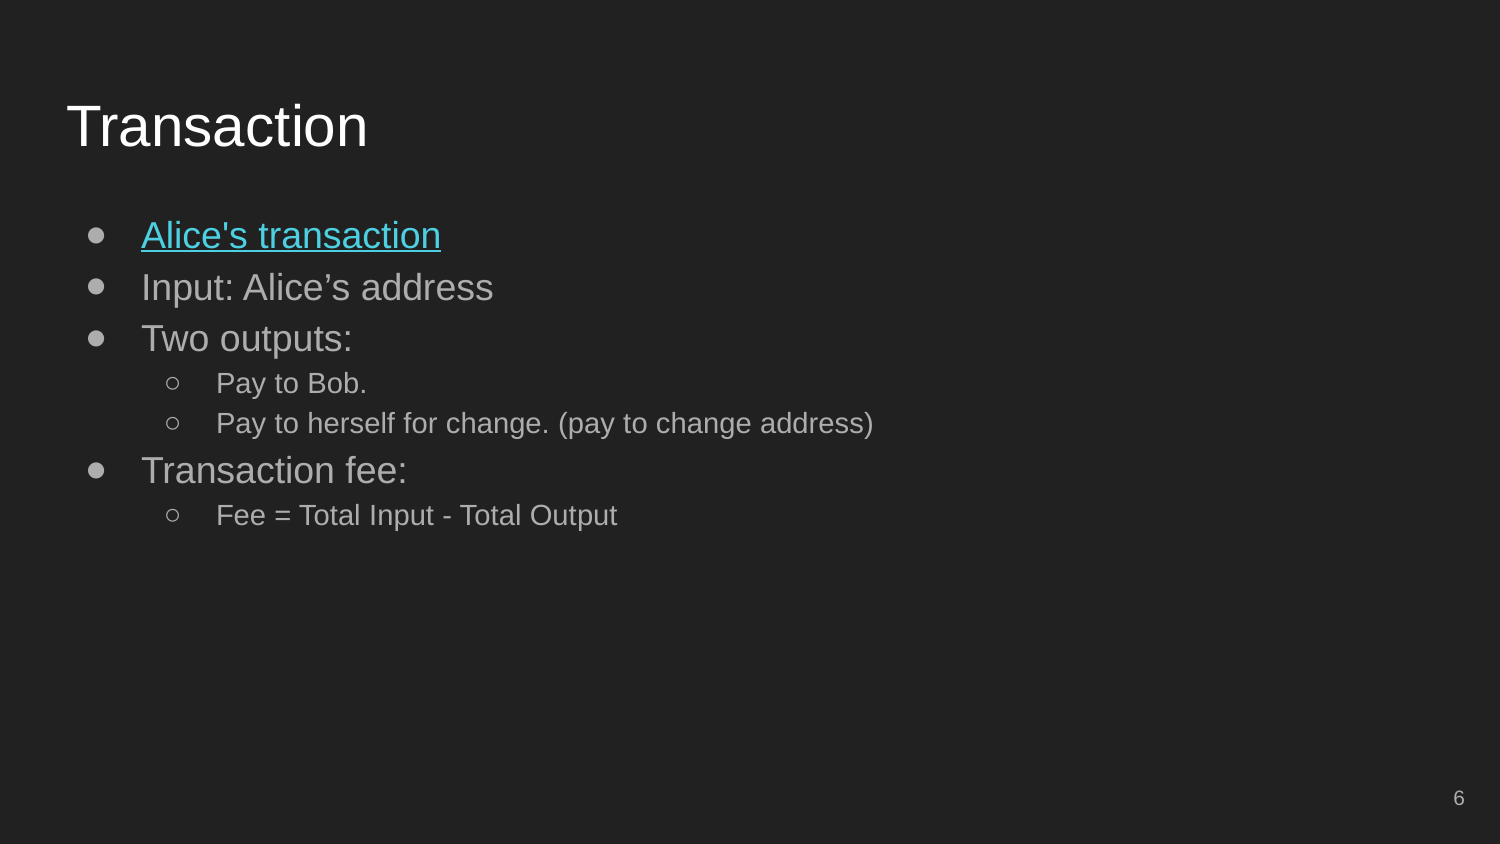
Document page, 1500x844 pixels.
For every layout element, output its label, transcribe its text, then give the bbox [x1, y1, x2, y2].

slide_number ‹#› [1389, 764, 1480, 830]
title Transaction [51, 72, 1449, 167]
list Alice's transaction Input: Alice’s address Two outputs: Pay to Bob. Pay to herself for change. (pay to change address) Transaction fee: Fee = Total Input - Total Output [51, 189, 1449, 750]
